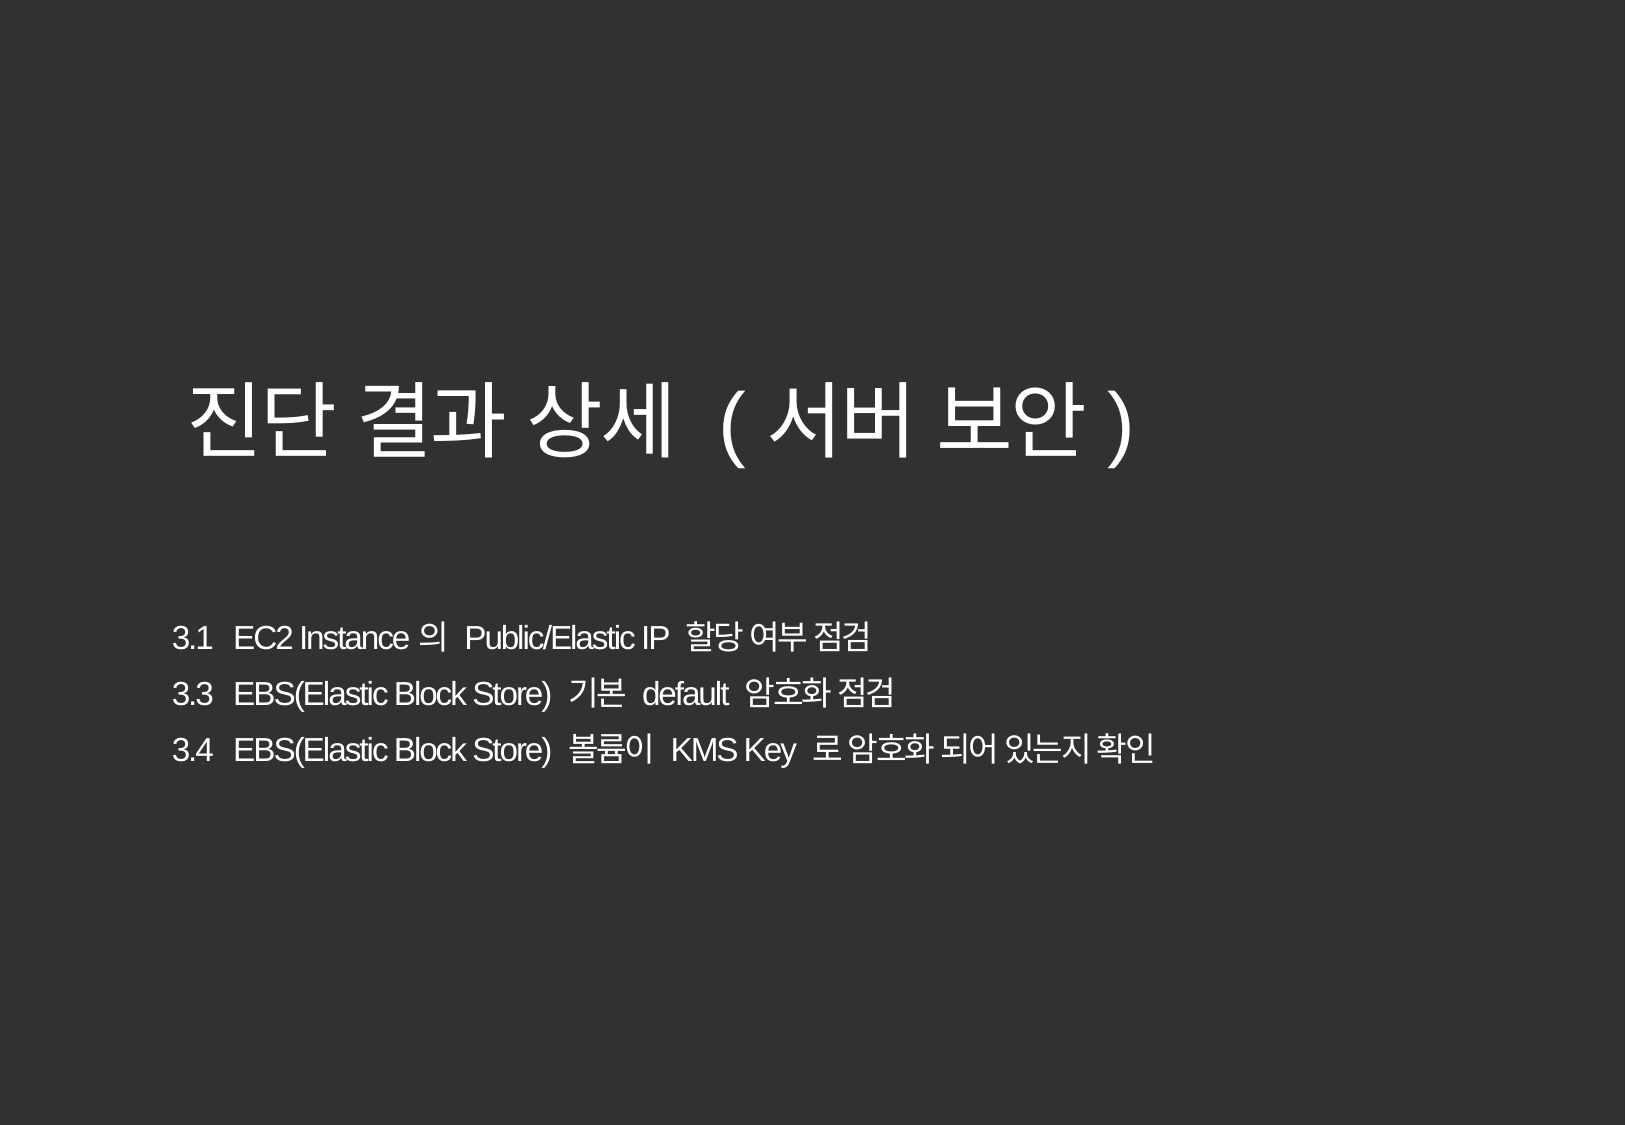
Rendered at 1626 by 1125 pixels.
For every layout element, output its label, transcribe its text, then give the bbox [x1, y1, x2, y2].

text_box 3.1 EC2 Instance의 Public/Elastic IP 할당 여부 점검 3.3 EBS(Elastic Block Store) 기본 default 암호화 점검 3.4 EBS(Elastic Block Store) 볼륨이 KMS Key 로 암호화 되어 있는지 확인 [157, 592, 1255, 776]
text_box 진단 결과 상세 (서버 보안) [171, 360, 1150, 476]
